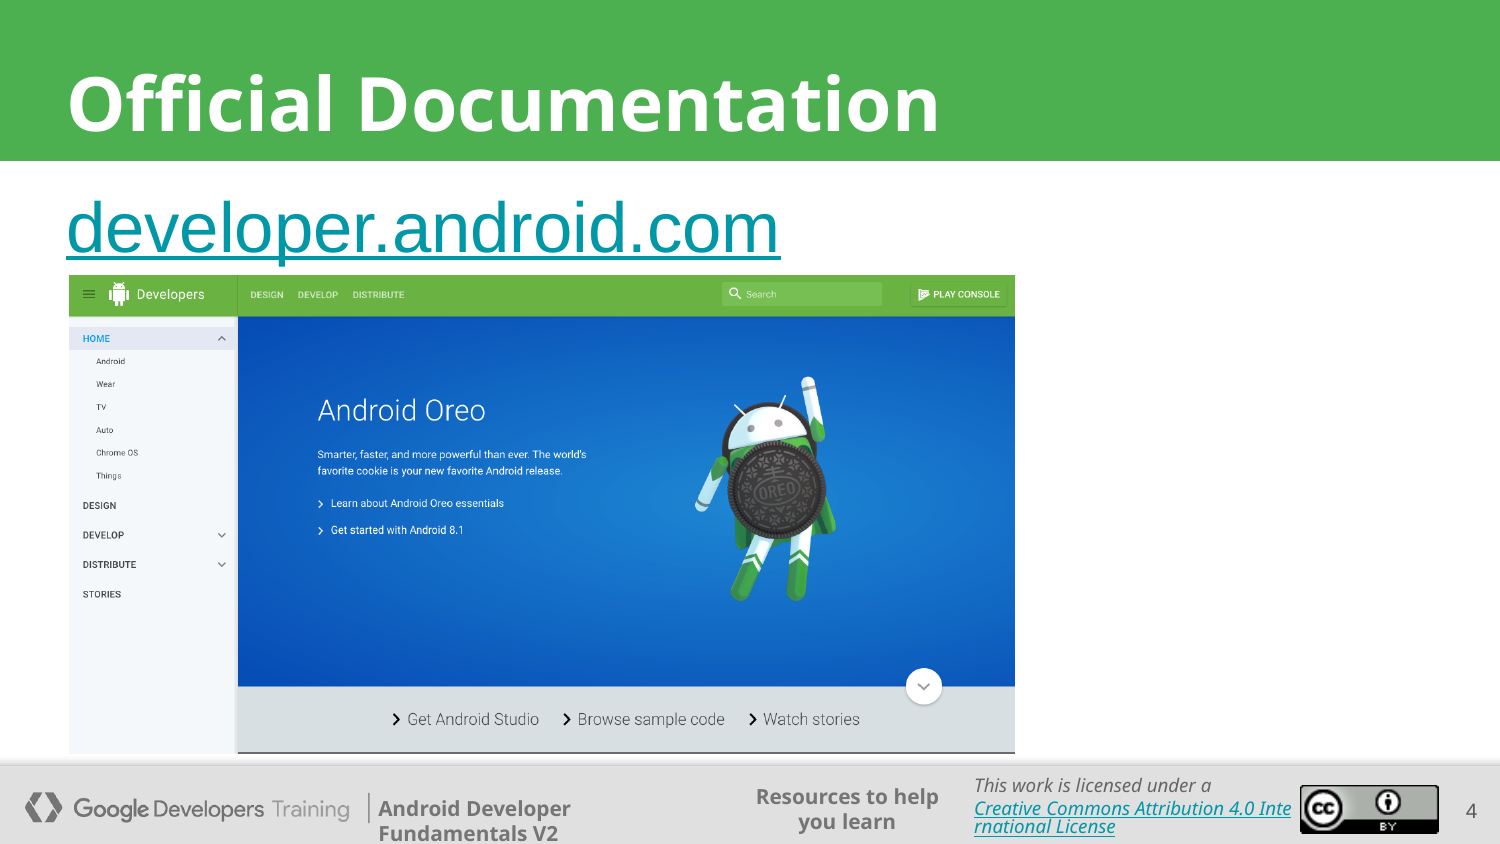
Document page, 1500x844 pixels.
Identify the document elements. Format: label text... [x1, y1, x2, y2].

text_box developer.android.com [51, 166, 833, 303]
picture [0, 161, 1500, 844]
slide_number ‹#› [1402, 777, 1493, 842]
title Official Documentation [51, 28, 1472, 122]
